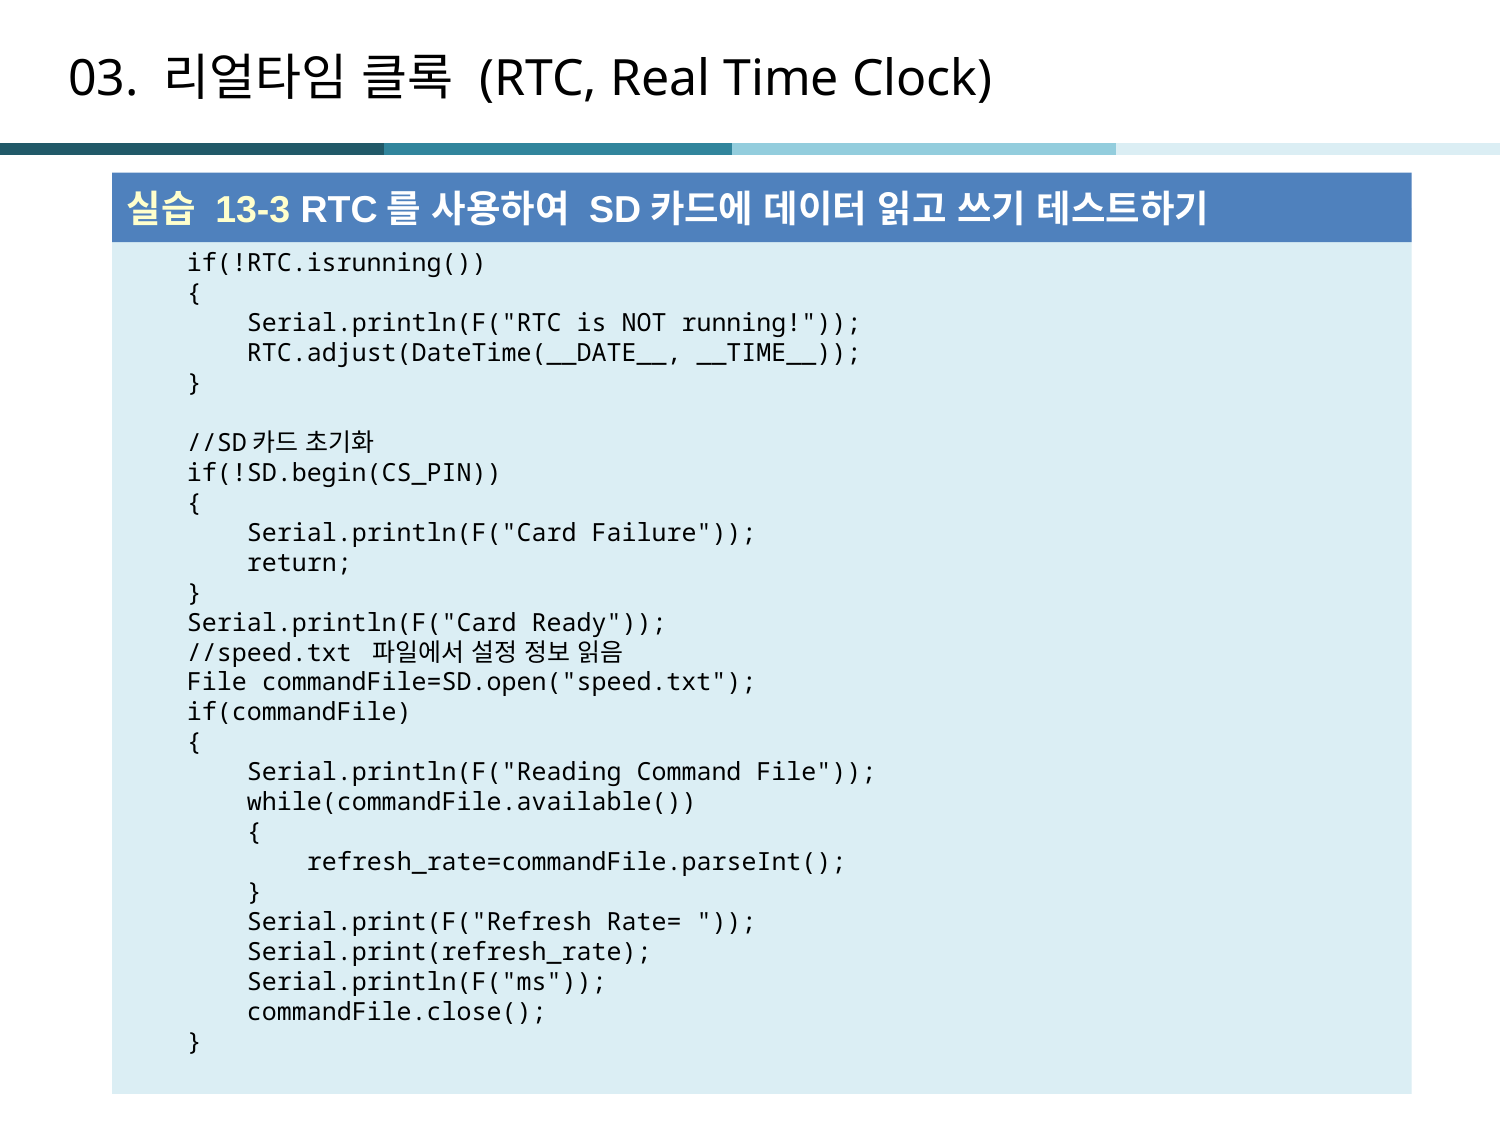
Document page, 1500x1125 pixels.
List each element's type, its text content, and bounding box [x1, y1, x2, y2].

title 03. 리얼타임 클록 (RTC, Real Time Clock) [53, 30, 1471, 121]
text_box 실습 13-3 RTC를 사용하여 SD카드에 데이터 읽고 쓰기 테스트하기 [112, 172, 1412, 243]
text_box if(!RTC.isrunning()) { Serial.println(F("RTC is NOT running!")); RTC.adjust(DateTime(__DATE__, __TIME__)); } //SD카드 초기화 if(!SD.begin(CS_PIN)) { Serial.println(F("Card Failure")); return; } Serial.println(F("Card Ready")); //speed.txt 파일에서 설정 정보 읽음 File commandFile=SD.open("speed.txt"); if(commandFile) { Serial.println(F("Reading Command File")); while(commandFile.available()) { refresh_rate=commandFile.parseInt(); } Serial.print(F("Refresh Rate= ")); Serial.print(refresh_rate); Serial.println(F("ms")); commandFile.close(); } [112, 243, 1412, 1094]
